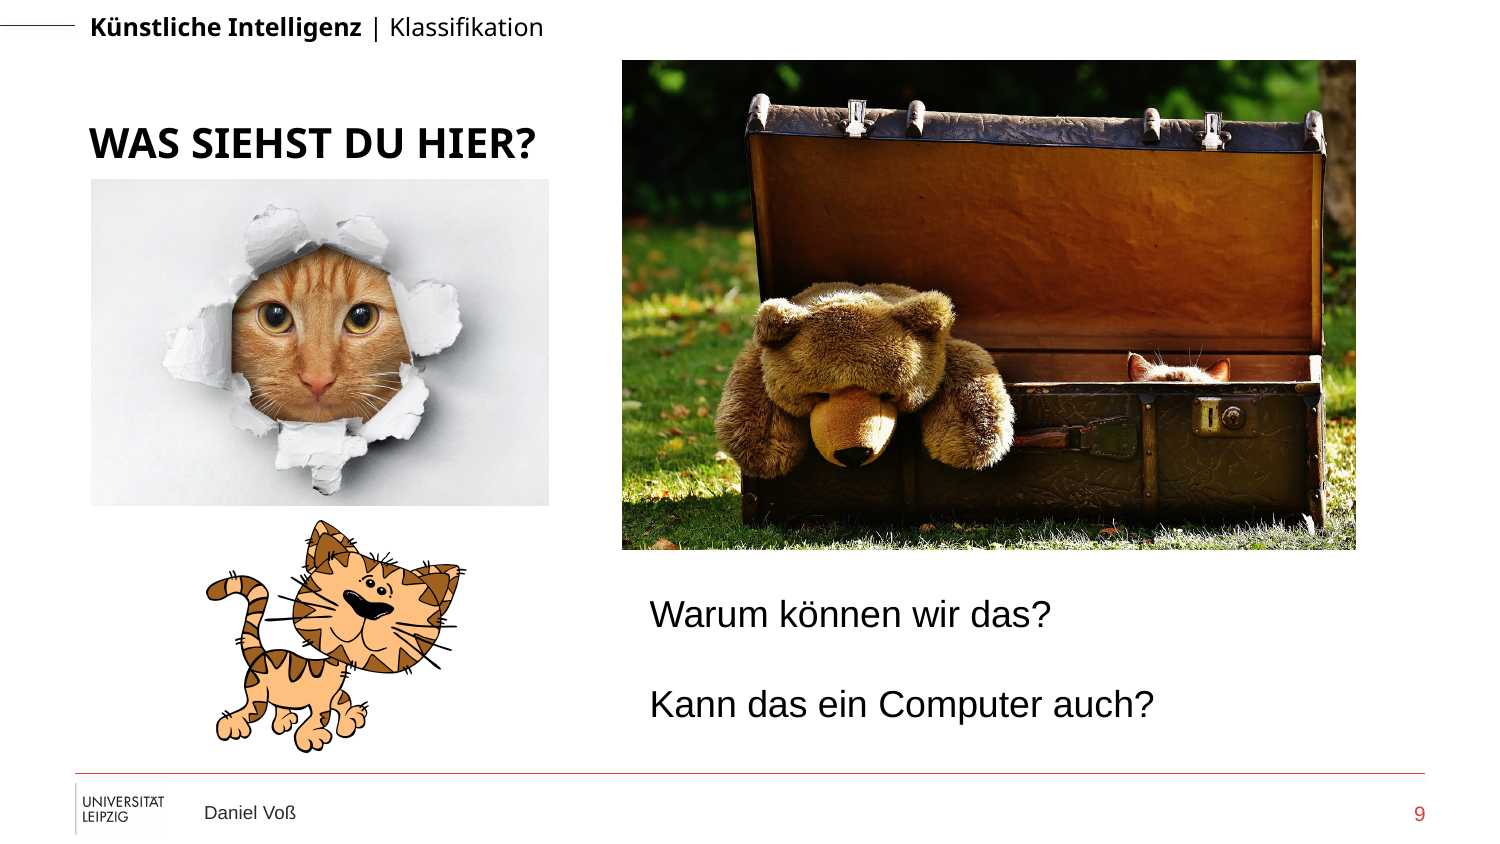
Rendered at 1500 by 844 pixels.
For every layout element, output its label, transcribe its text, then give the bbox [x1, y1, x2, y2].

text_box Warum können wir das? Kann das ein Computer auch? [649, 589, 1156, 725]
picture [622, 60, 1356, 550]
slide_number 9 [1303, 800, 1426, 834]
picture [75, 782, 165, 836]
title Was siehst du hier? [75, 50, 1426, 175]
picture [206, 519, 467, 753]
picture [90, 178, 549, 506]
